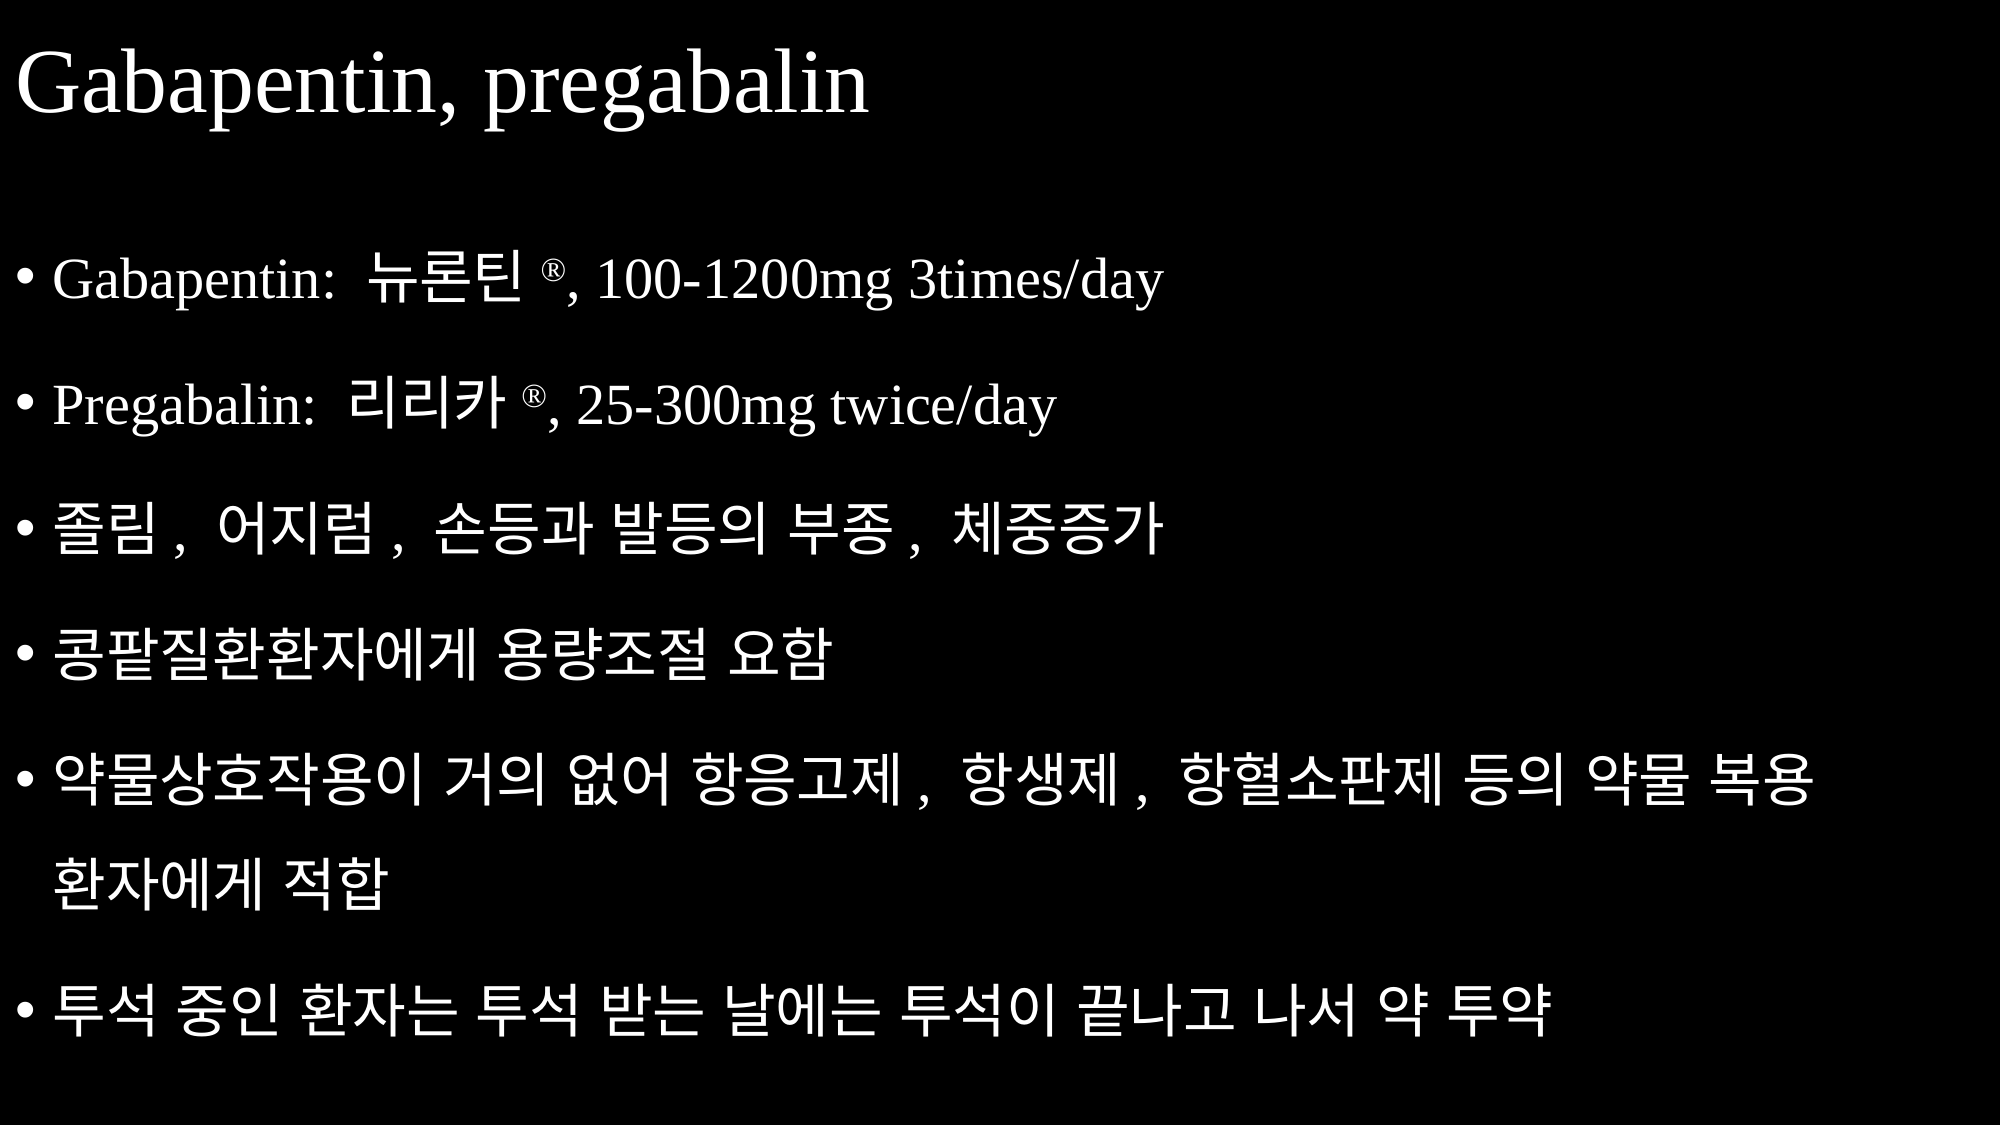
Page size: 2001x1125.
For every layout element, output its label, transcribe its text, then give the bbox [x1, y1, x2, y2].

list Gabapentin: 뉴론틴®, 100-1200mg 3times/day Pregabalin: 리리카®, 25-300mg twice/day 졸림, 어지럼, 손등과 발등의 부종, 체중증가 콩팥질환환자에게 용량조절 요함 약물상호작용이 거의 없어 항응고제, 항생제, 항혈소판제 등의 약물 복용 환자에게 적합 투석 중인 환자는 투석 받는 날에는 투석이 끝나고 나서 약 투약 [0, 197, 2000, 1125]
title Gabapentin, pregabalin [0, 0, 2000, 167]
